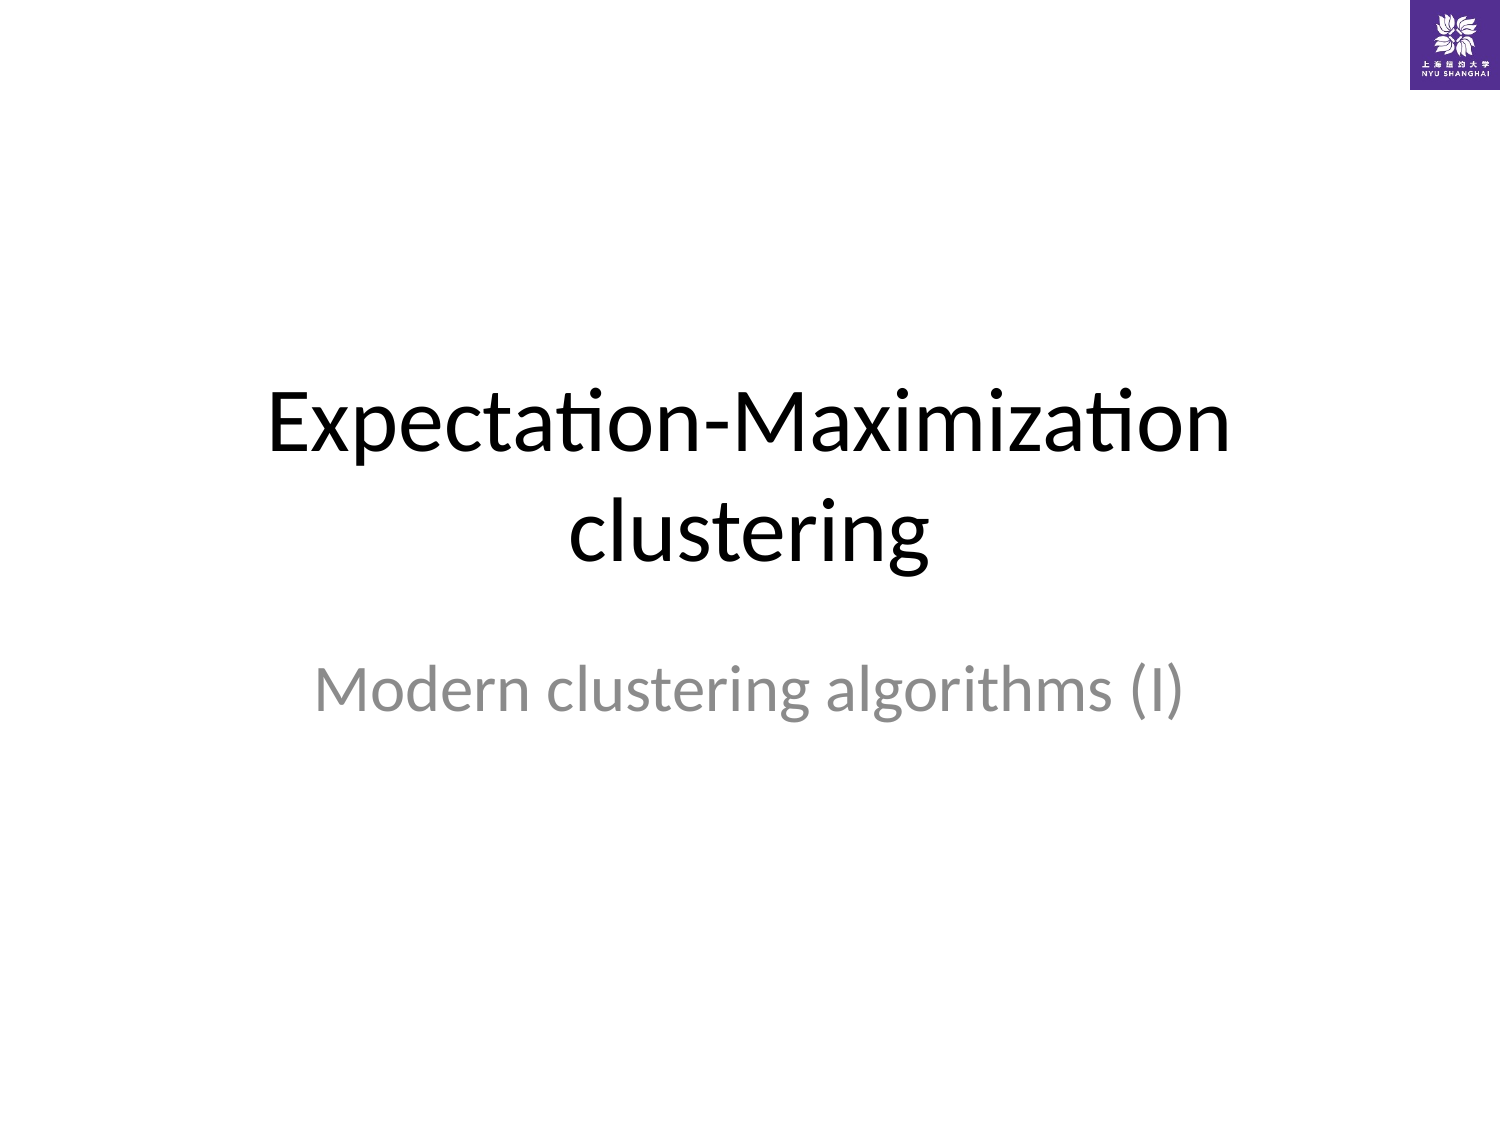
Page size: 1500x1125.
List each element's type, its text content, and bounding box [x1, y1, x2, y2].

picture [1410, 0, 1500, 90]
title Expectation-Maximization clustering [112, 349, 1388, 591]
subtitle Modern clustering algorithms (I) [225, 637, 1275, 858]
